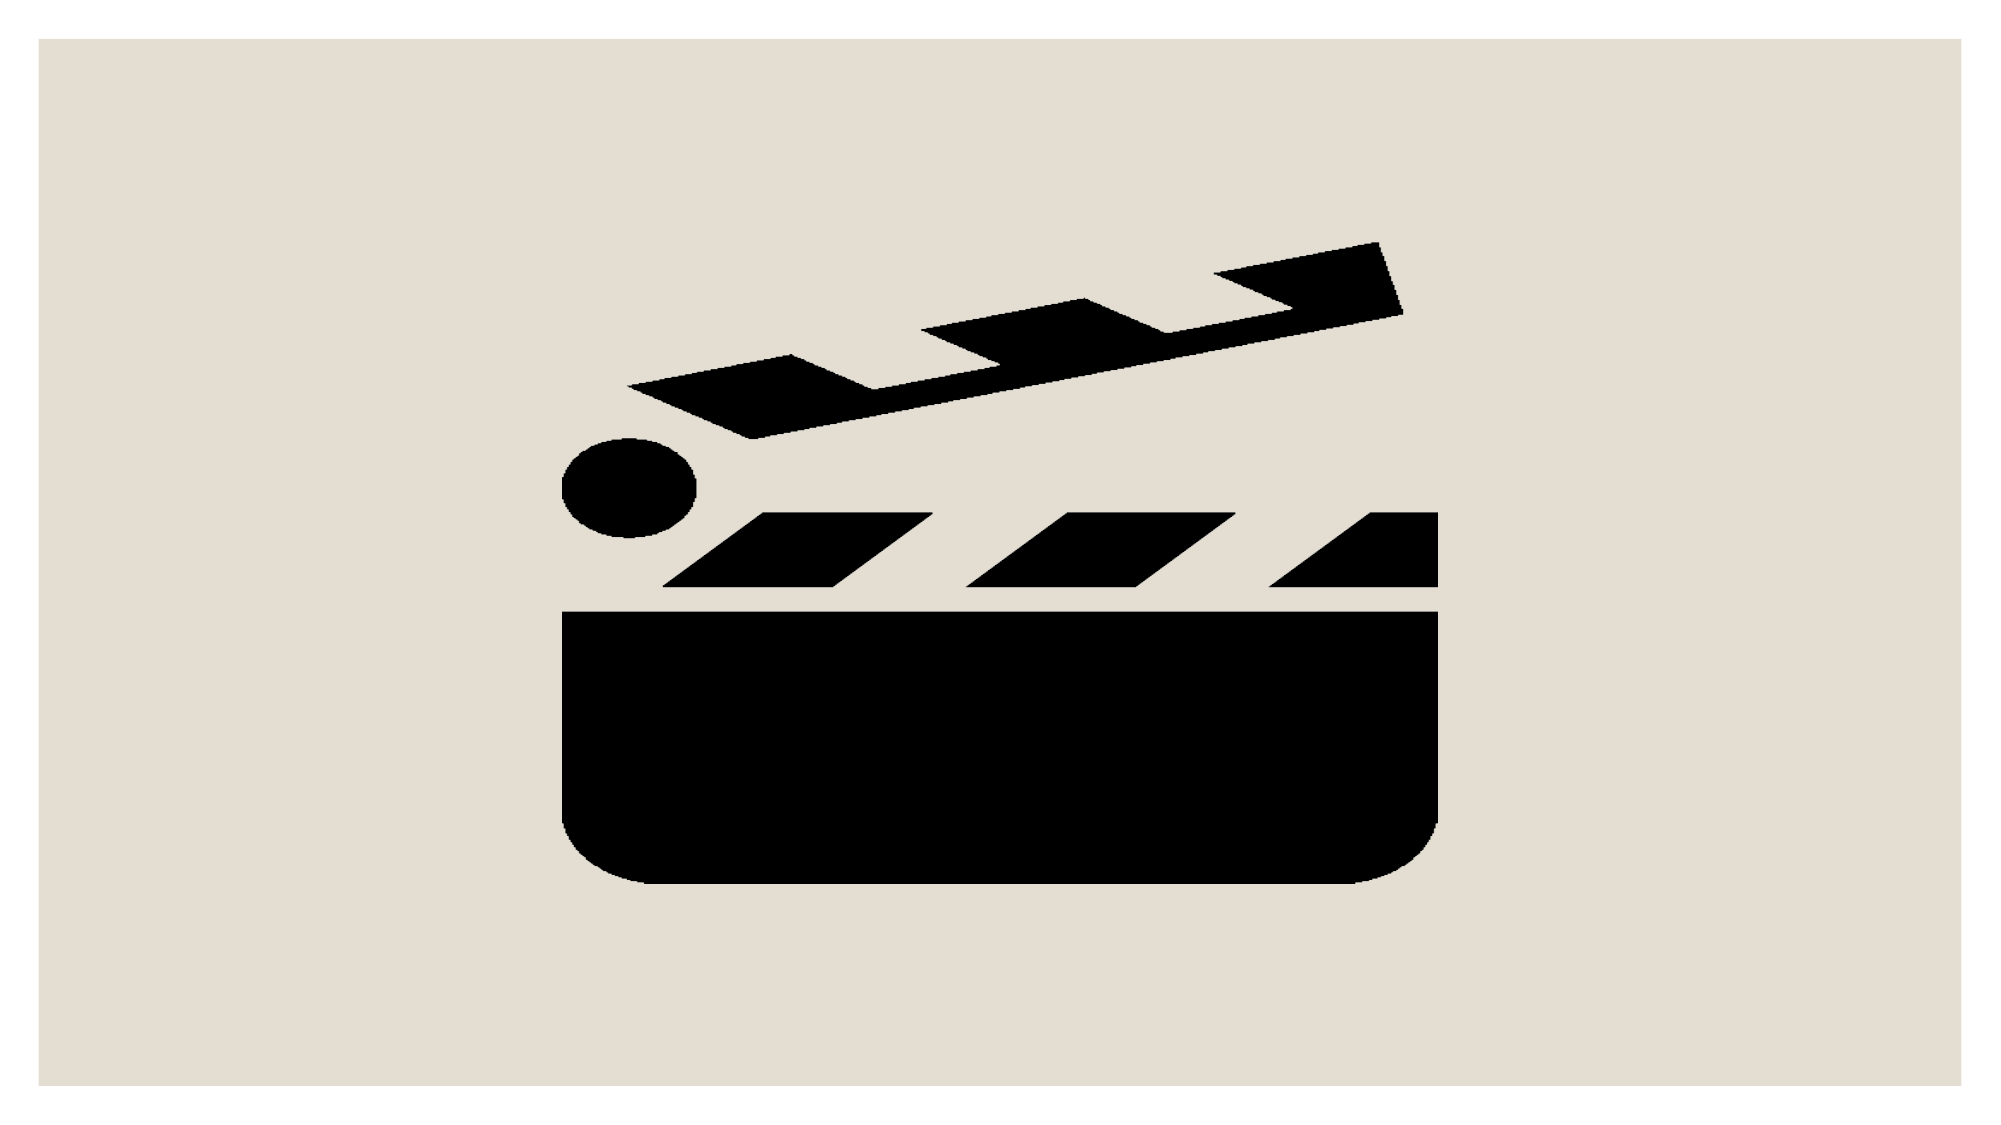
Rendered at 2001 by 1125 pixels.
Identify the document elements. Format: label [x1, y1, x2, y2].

picture [562, 241, 1438, 884]
